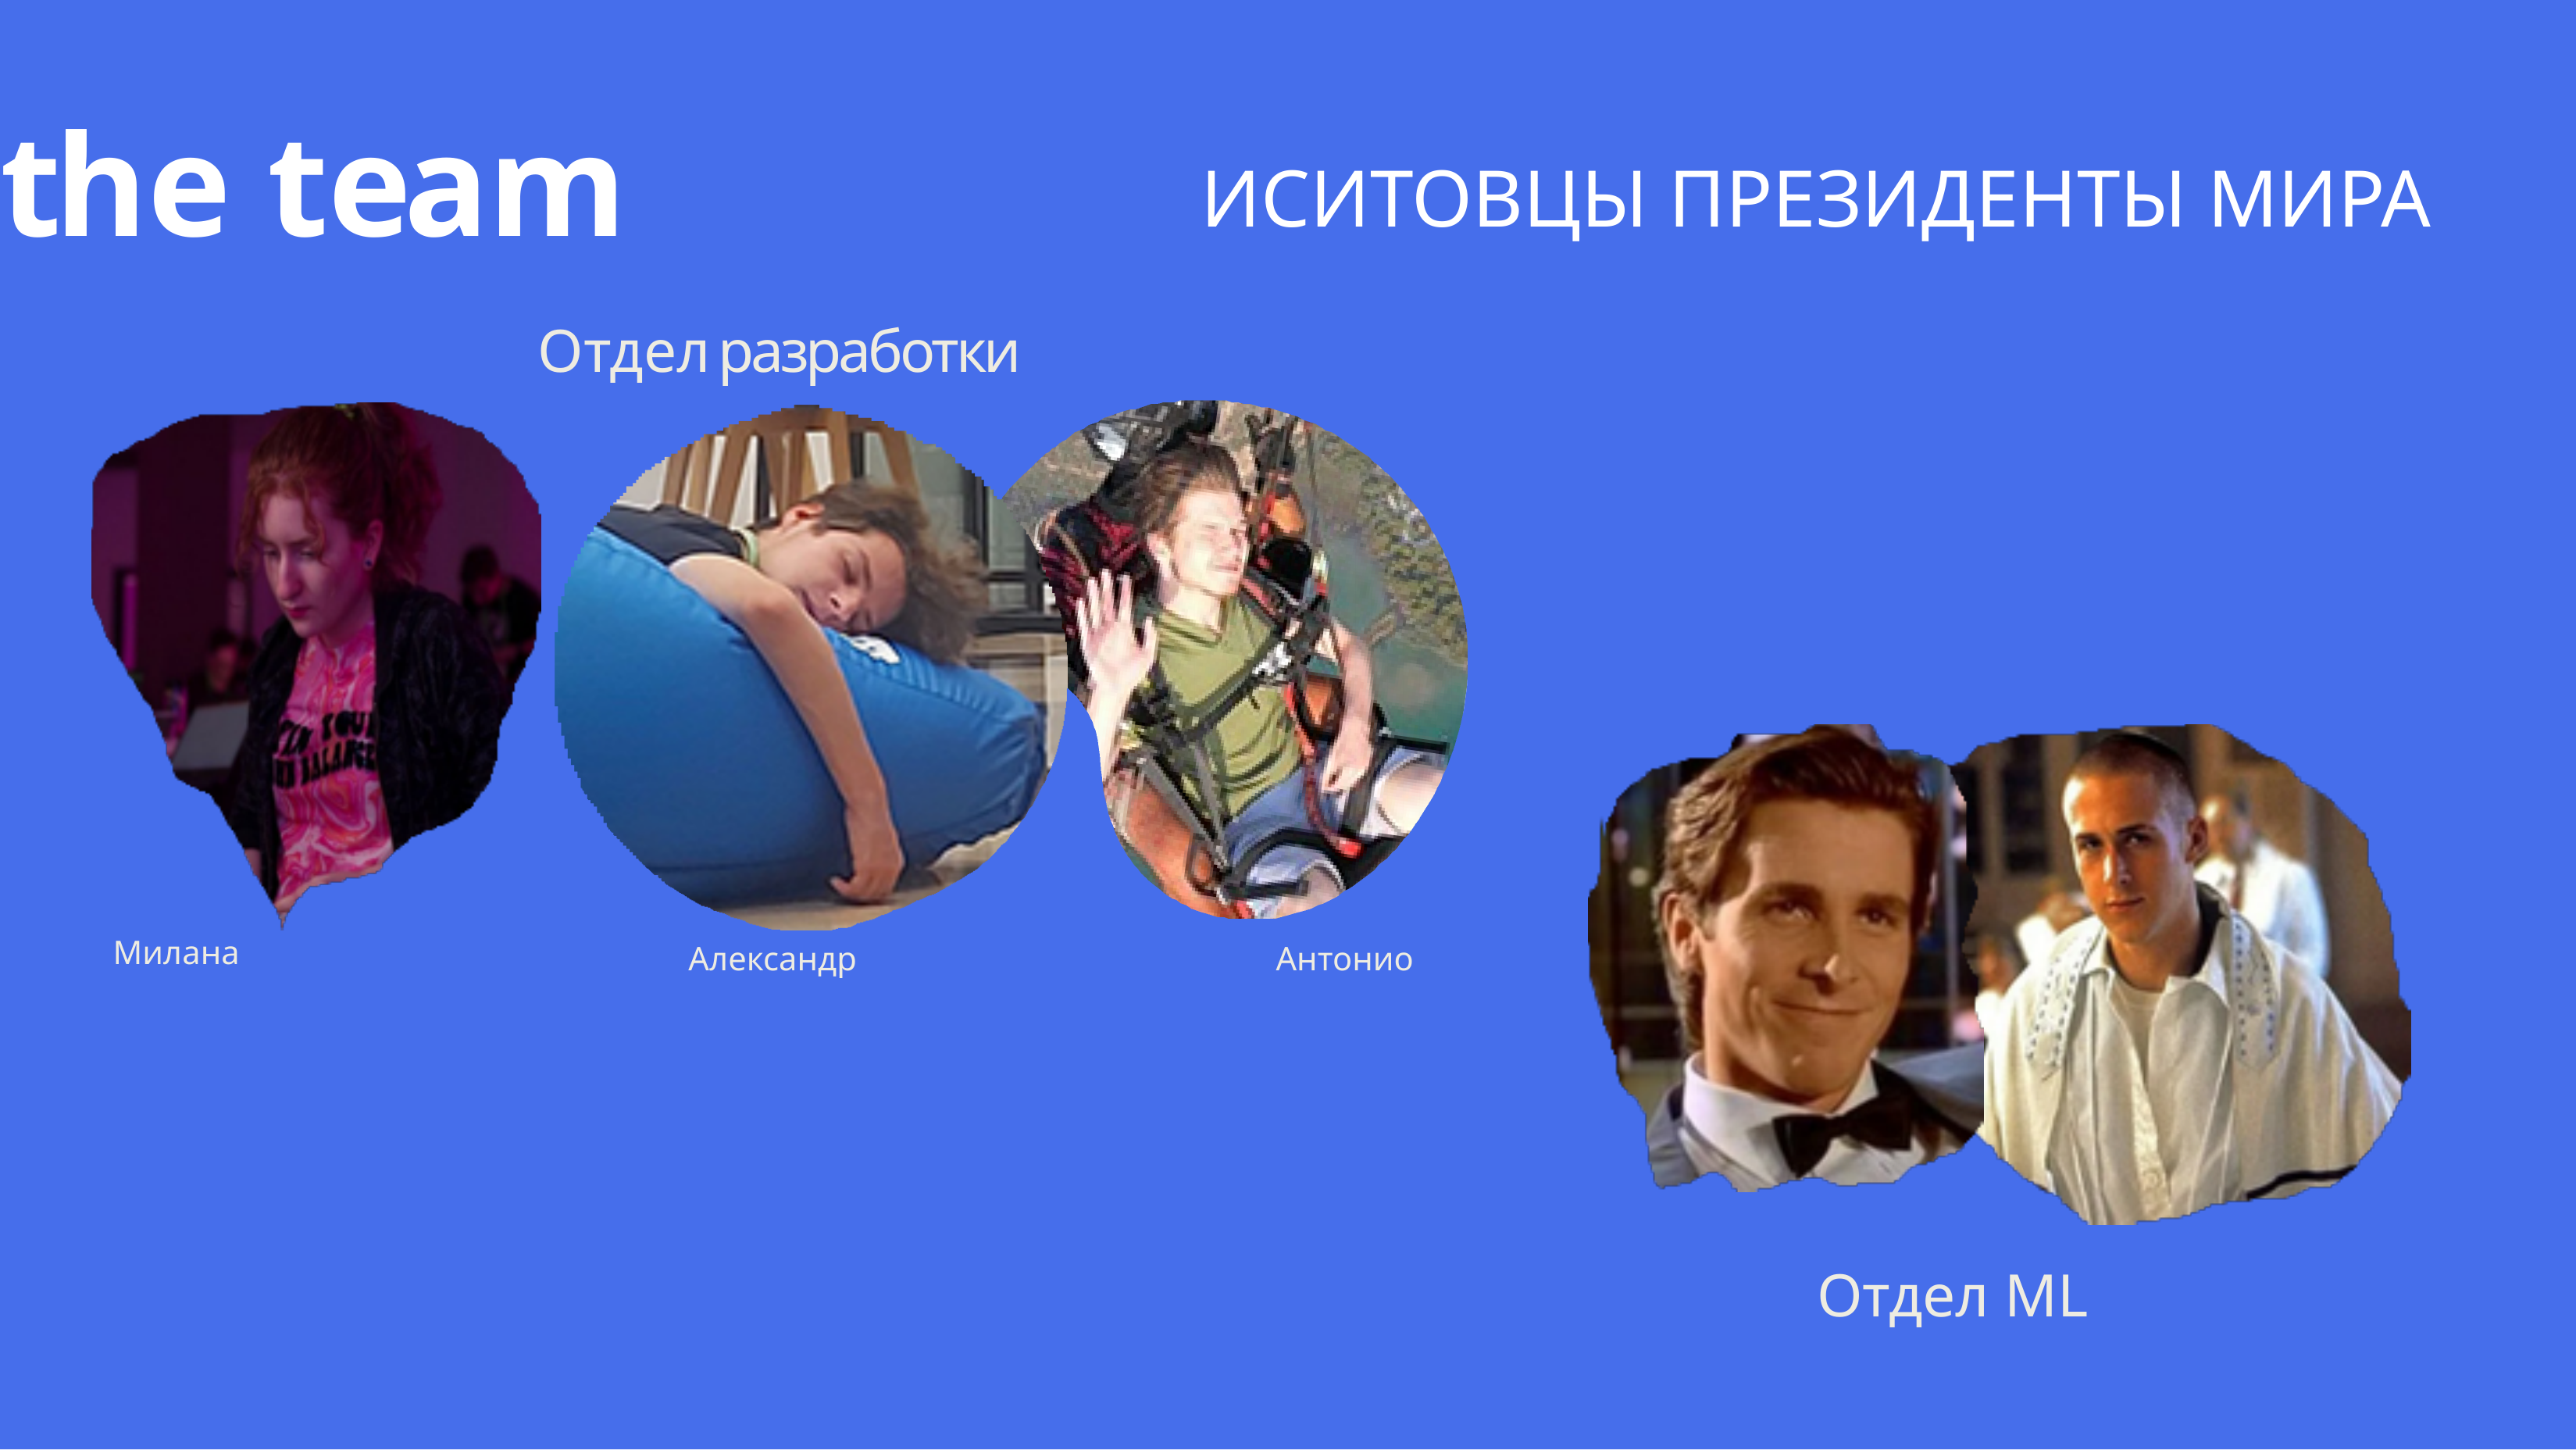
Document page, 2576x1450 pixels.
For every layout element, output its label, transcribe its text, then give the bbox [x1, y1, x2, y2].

text_box Милана [101, 936, 367, 977]
text_box ИСИТОВЦЫ ПРЕЗИДЕНТЫ МИРА [1189, 143, 2576, 248]
text_box Антонио [1264, 932, 1530, 984]
picture [551, 399, 1468, 930]
text_box Отдел ML [1805, 1252, 2362, 1334]
picture [91, 402, 542, 930]
title the team [0, 94, 644, 338]
text_box Отдел разработки [526, 307, 1190, 390]
text_box Александр [676, 936, 943, 984]
picture [1588, 724, 2411, 1226]
